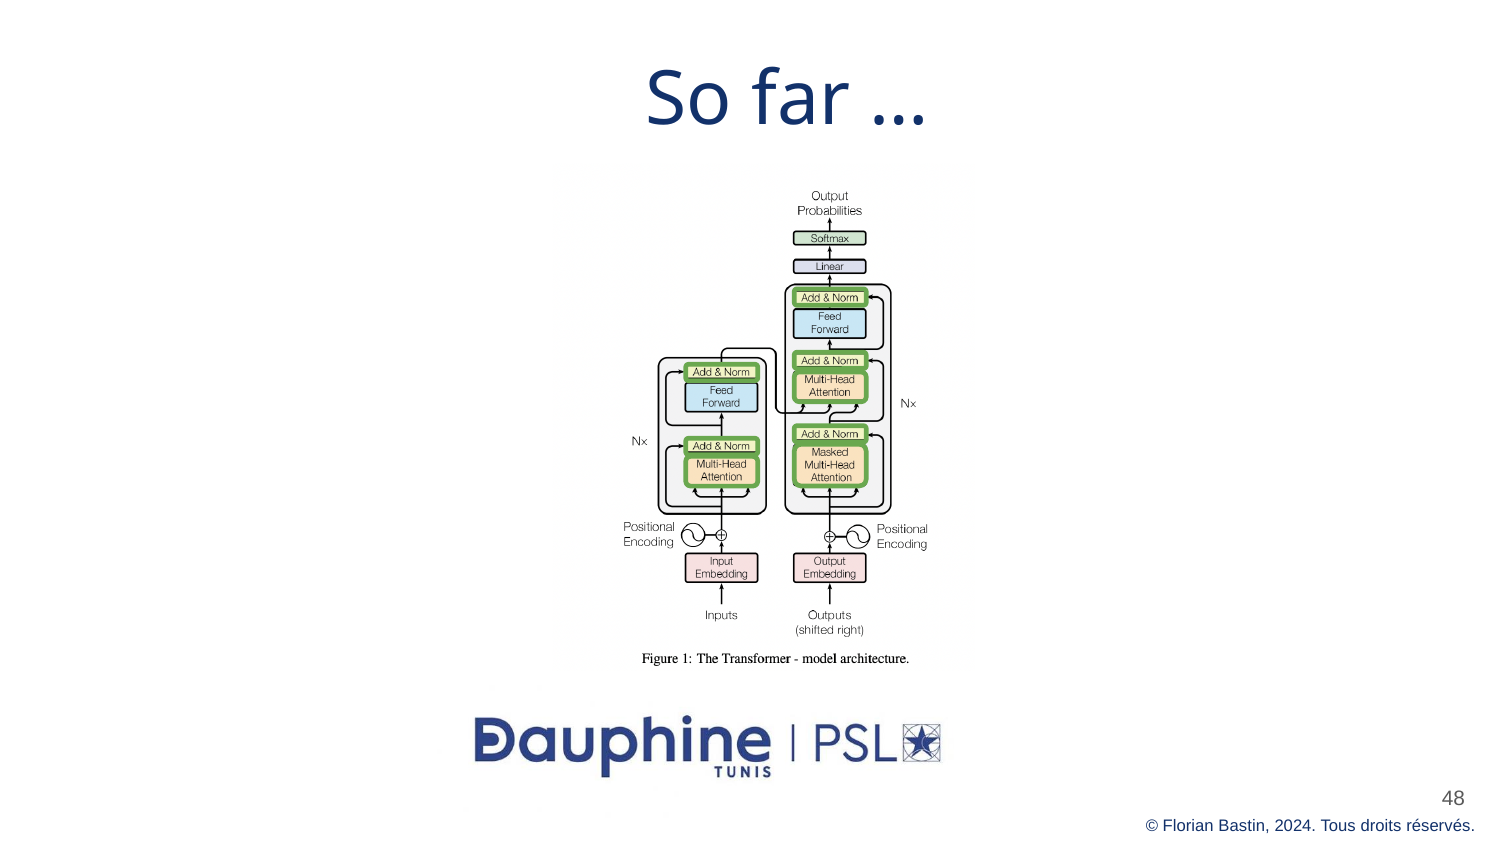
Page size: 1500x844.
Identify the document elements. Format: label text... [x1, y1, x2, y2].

title So far … [51, 25, 1449, 164]
slide_number ‹#› [1389, 764, 1480, 830]
picture [426, 163, 986, 830]
